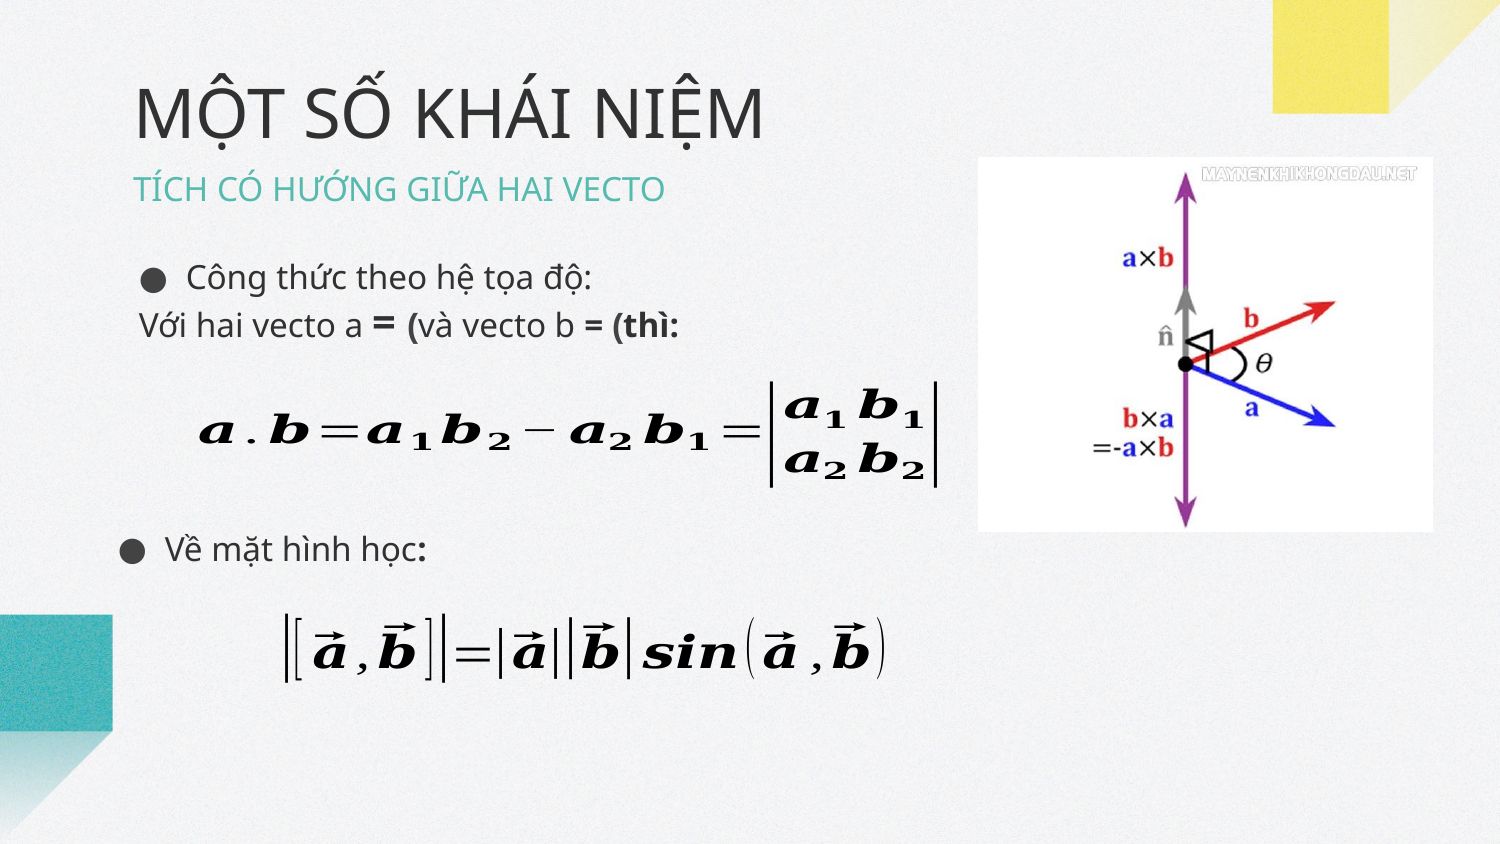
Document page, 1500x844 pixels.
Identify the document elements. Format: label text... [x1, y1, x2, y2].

text_box Về mặt hình học: [102, 463, 1061, 632]
text_box TÍCH CÓ HƯỚNG GIỮA HAI VECTO [118, 158, 696, 218]
title MỘT SỐ KHÁI NIỆM [118, 63, 1159, 158]
picture [0, 0, 1500, 844]
